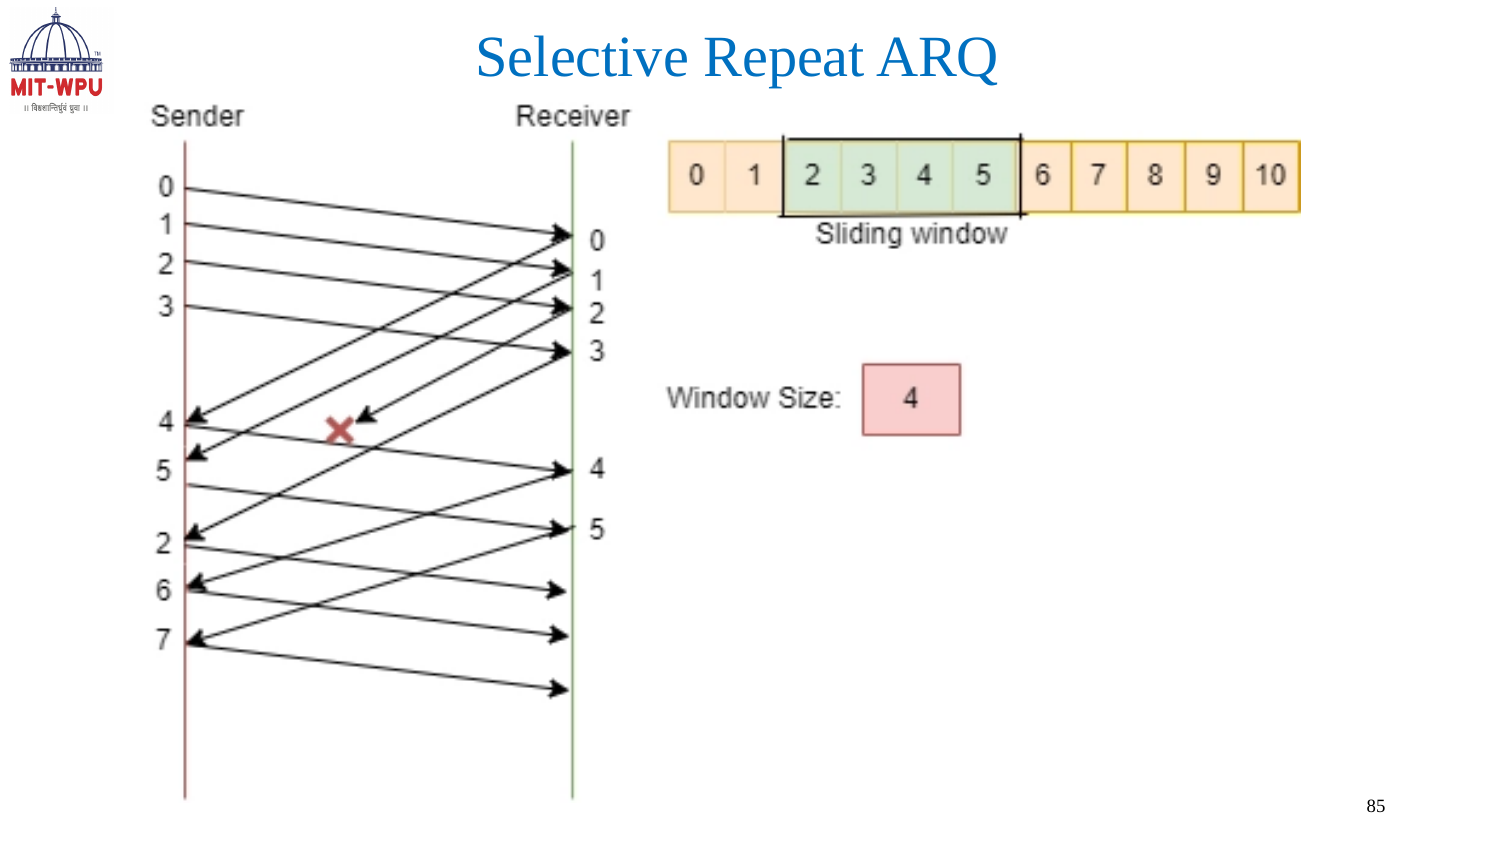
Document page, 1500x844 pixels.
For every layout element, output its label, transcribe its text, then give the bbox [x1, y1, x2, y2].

picture [9, 6, 114, 114]
picture [136, 94, 1301, 803]
title Selective Repeat ARQ [114, 17, 1382, 95]
slide_number 85 [1059, 782, 1397, 827]
